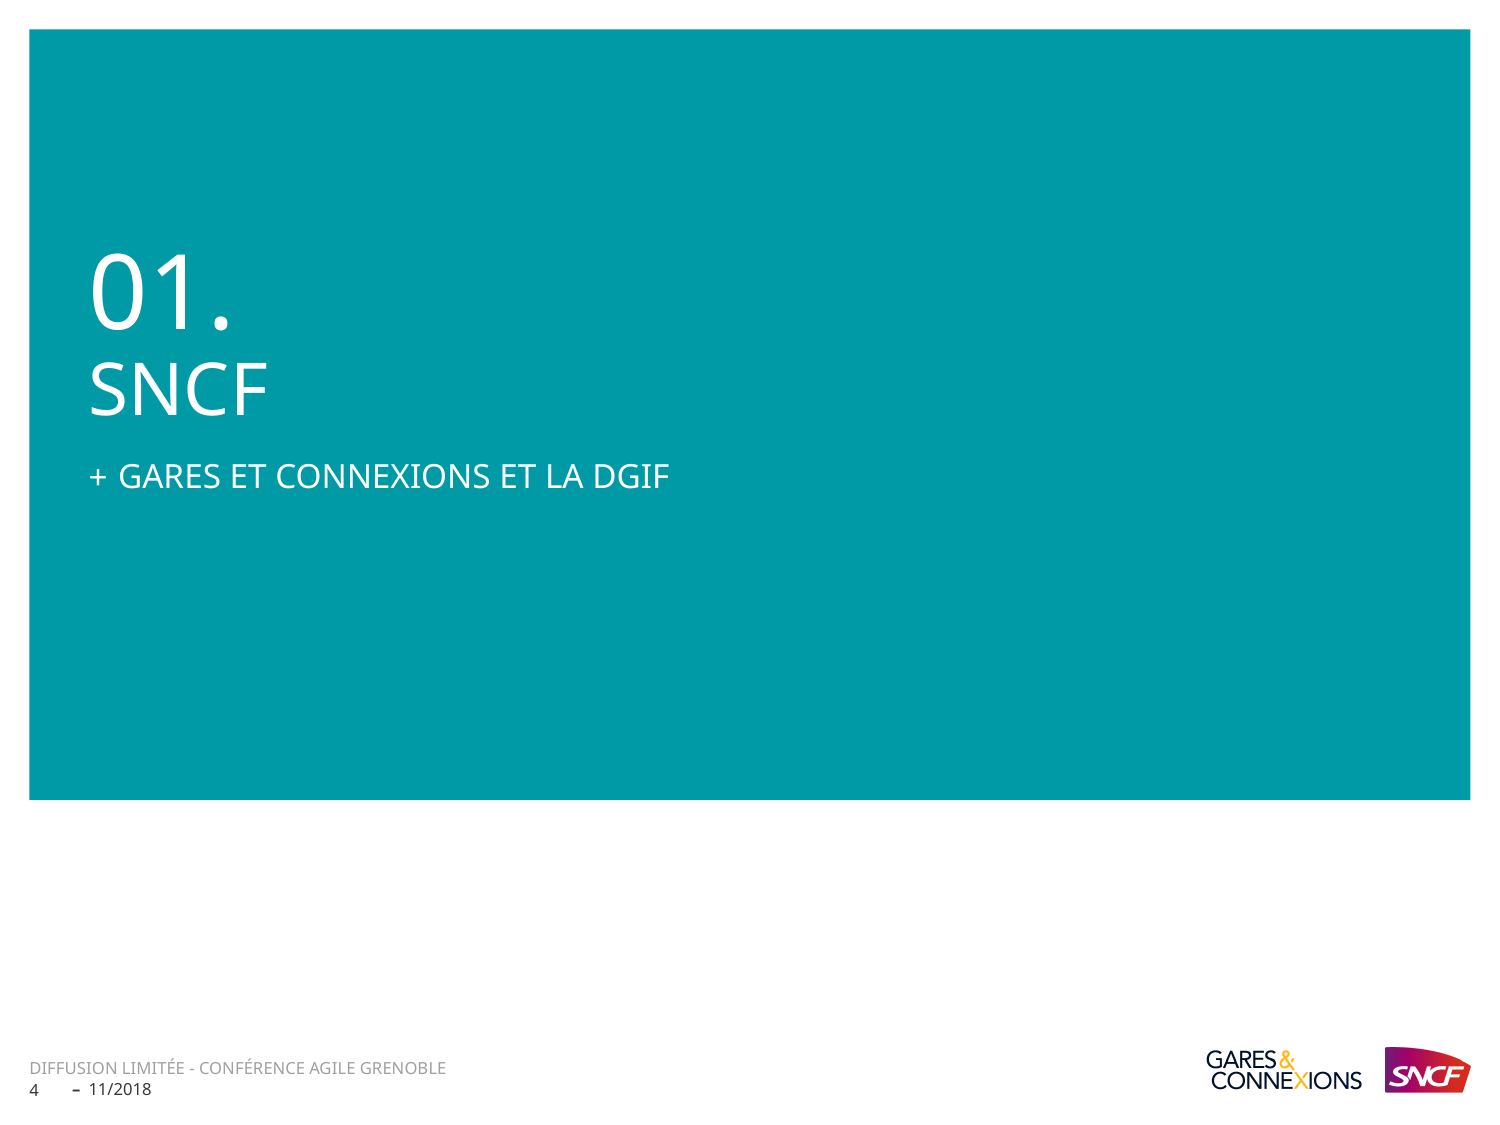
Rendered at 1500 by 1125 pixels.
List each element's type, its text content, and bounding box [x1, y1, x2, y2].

picture [1169, 995, 1495, 1125]
slide_number 4 [29, 1076, 89, 1112]
slide_number 11/2018 [89, 1078, 1172, 1112]
list Gares et CONNEXIONS et LA DGIF [88, 460, 1412, 756]
footer Diffusion limitée - Conférence Agile Grenoble [29, 1042, 1172, 1078]
list 01. SNCF [88, 76, 1412, 432]
